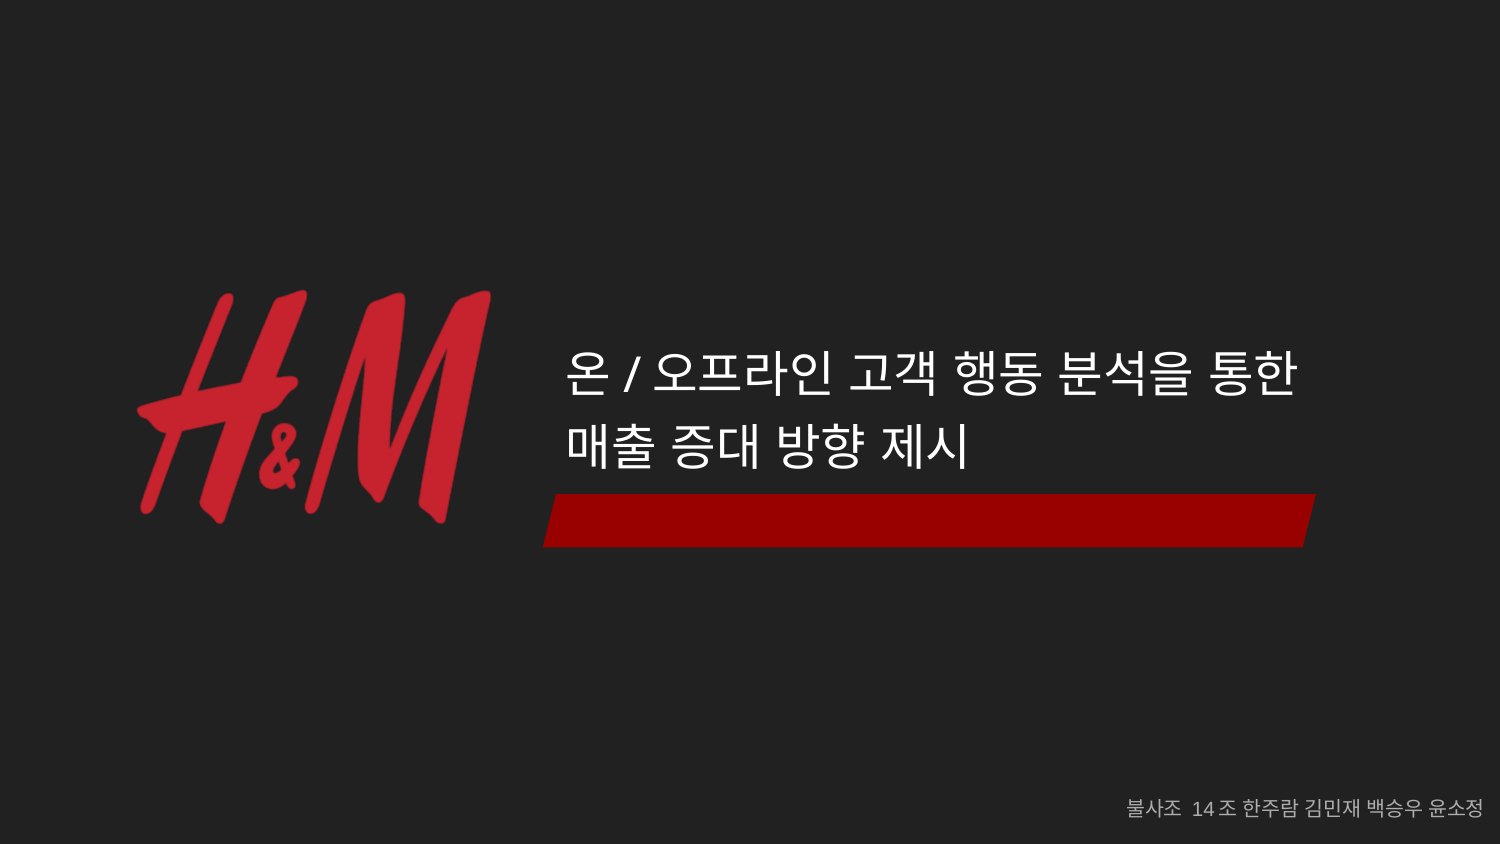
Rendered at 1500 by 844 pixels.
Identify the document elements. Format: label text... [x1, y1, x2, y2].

picture [111, 204, 517, 610]
text_box [542, 494, 1316, 548]
subtitle 불사조 14조 한주람 김민재 백승우 윤소정 [61, 782, 1500, 836]
title 온/오프라인 고객 행동 분석을 통한 매출 증대 방향 제시 [550, 319, 1386, 495]
